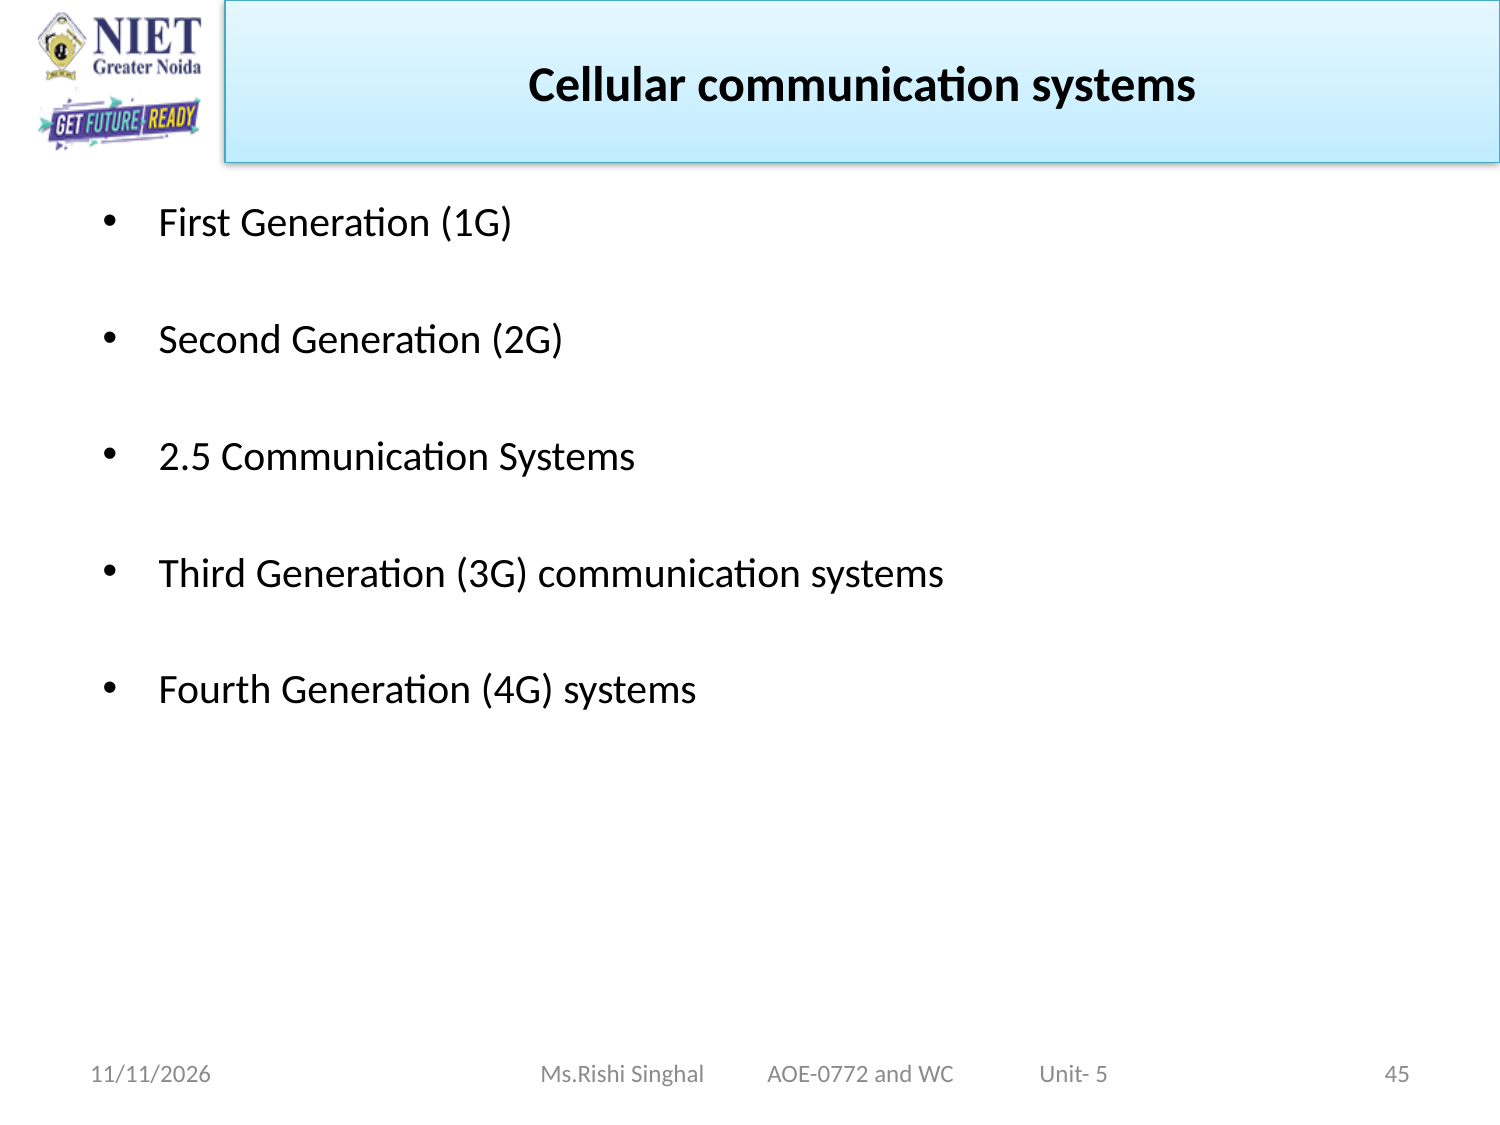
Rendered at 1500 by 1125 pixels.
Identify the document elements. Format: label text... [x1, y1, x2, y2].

footer Ms.Rishi Singhal AOE-0772 and WC Unit- 5 [412, 1042, 1074, 1103]
list First Generation (1G) Second Generation (2G) 2.5 Communication Systems Third Generation (3G) communication systems Fourth Generation (4G) systems [87, 187, 1438, 930]
slide_number 45 [1074, 1042, 1425, 1103]
picture [0, 0, 238, 163]
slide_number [75, 1042, 412, 1103]
text_box Cellular communication systems [238, 0, 1500, 163]
